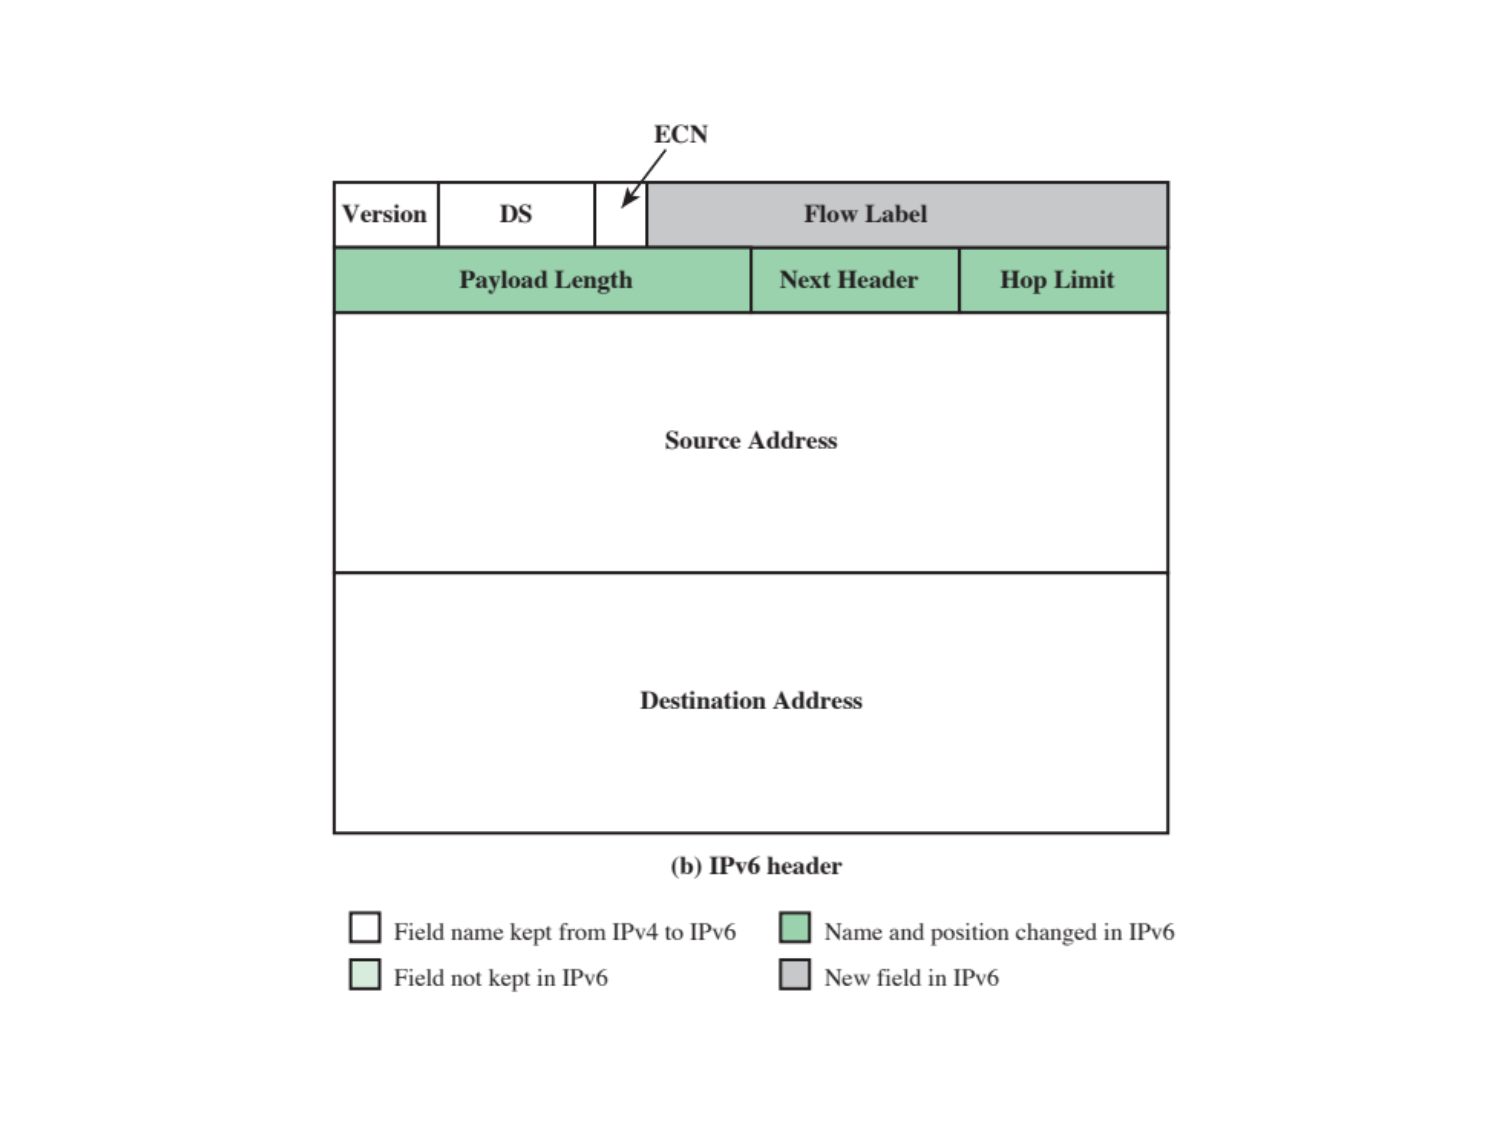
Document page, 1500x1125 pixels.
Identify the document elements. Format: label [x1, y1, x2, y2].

picture [254, 99, 1237, 1009]
